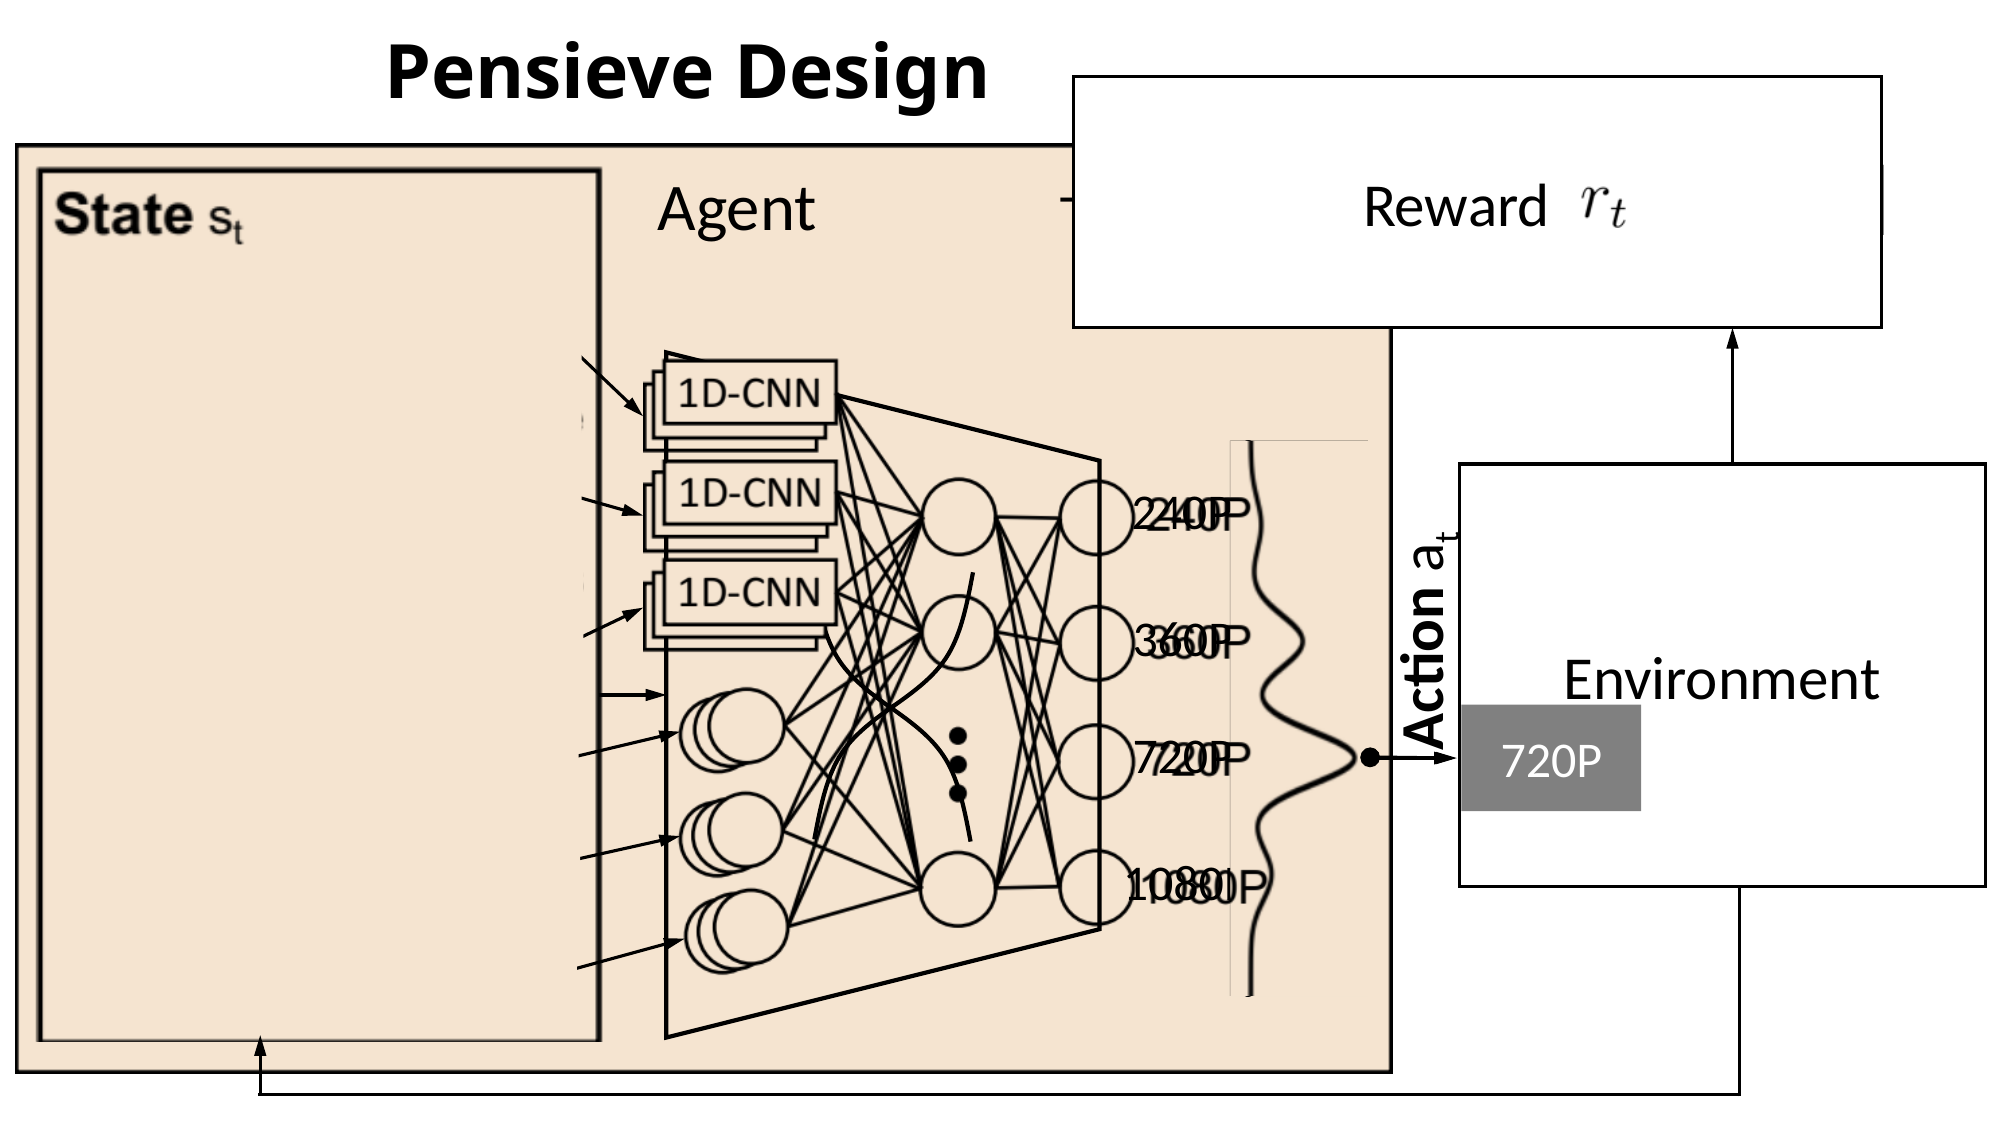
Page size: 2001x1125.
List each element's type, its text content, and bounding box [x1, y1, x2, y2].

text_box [1057, 75, 1897, 327]
picture [14, 144, 1391, 1073]
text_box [557, 335, 1455, 996]
text_box Pensieve Design [202, 13, 1173, 136]
text_box Environment [1740, 870, 1986, 888]
picture [1575, 180, 1634, 233]
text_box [1459, 465, 1986, 870]
text_box Action at [1455, 410, 1473, 766]
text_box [258, 857, 1740, 1097]
